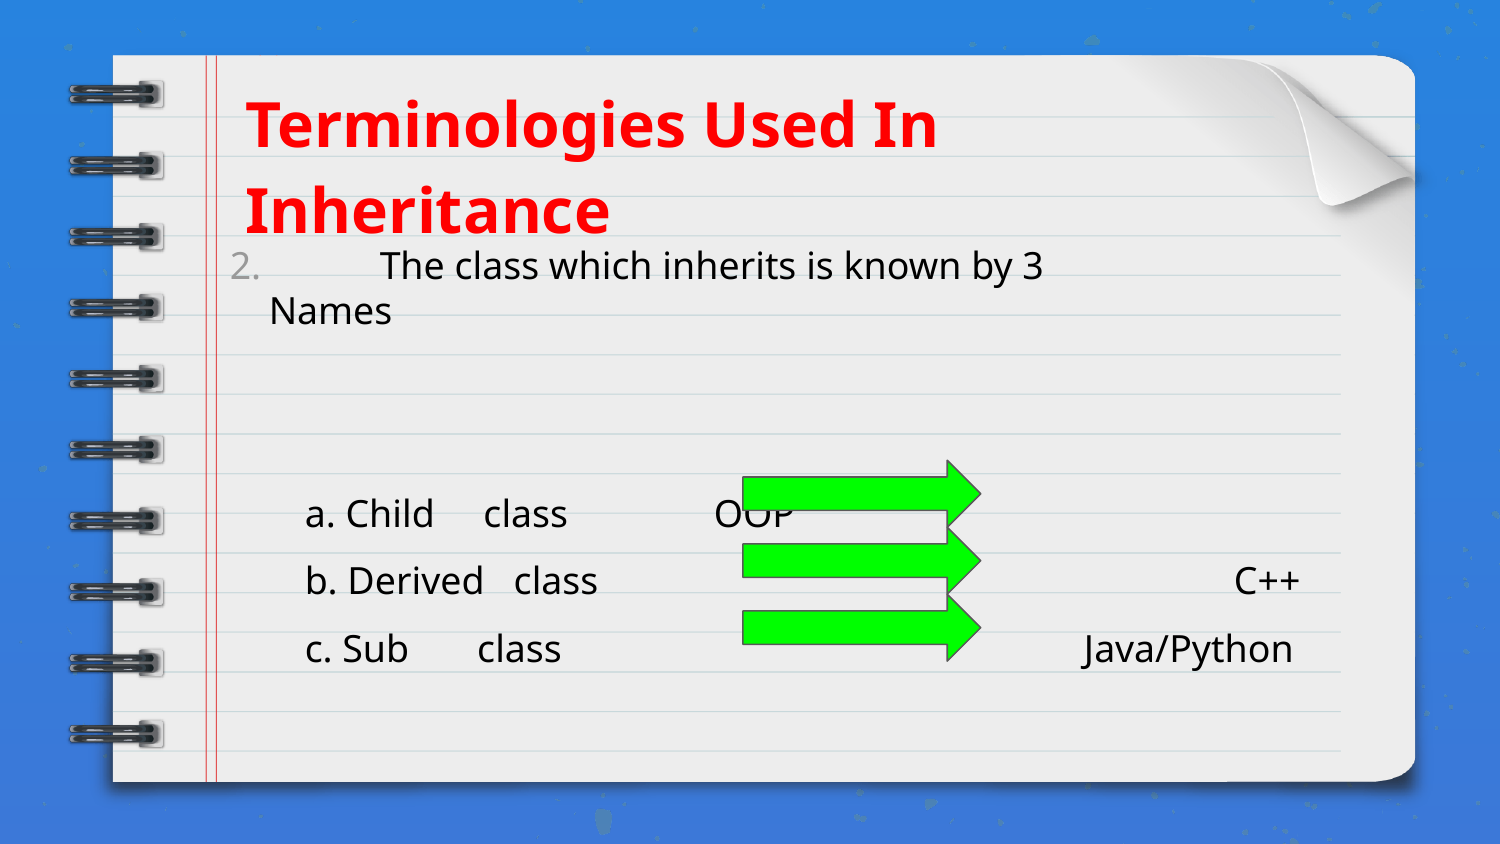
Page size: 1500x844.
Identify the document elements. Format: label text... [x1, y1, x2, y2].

title Terminologies Used In Inheritance [230, 58, 1270, 177]
text_box [742, 594, 981, 662]
list 2. The class which inherits is known by 3 Names a. Child class OOP b. Derived class C++ c. Sub class Java/Python [214, 197, 1334, 783]
text_box [742, 527, 981, 594]
text_box [742, 460, 981, 528]
picture [63, 22, 1437, 822]
